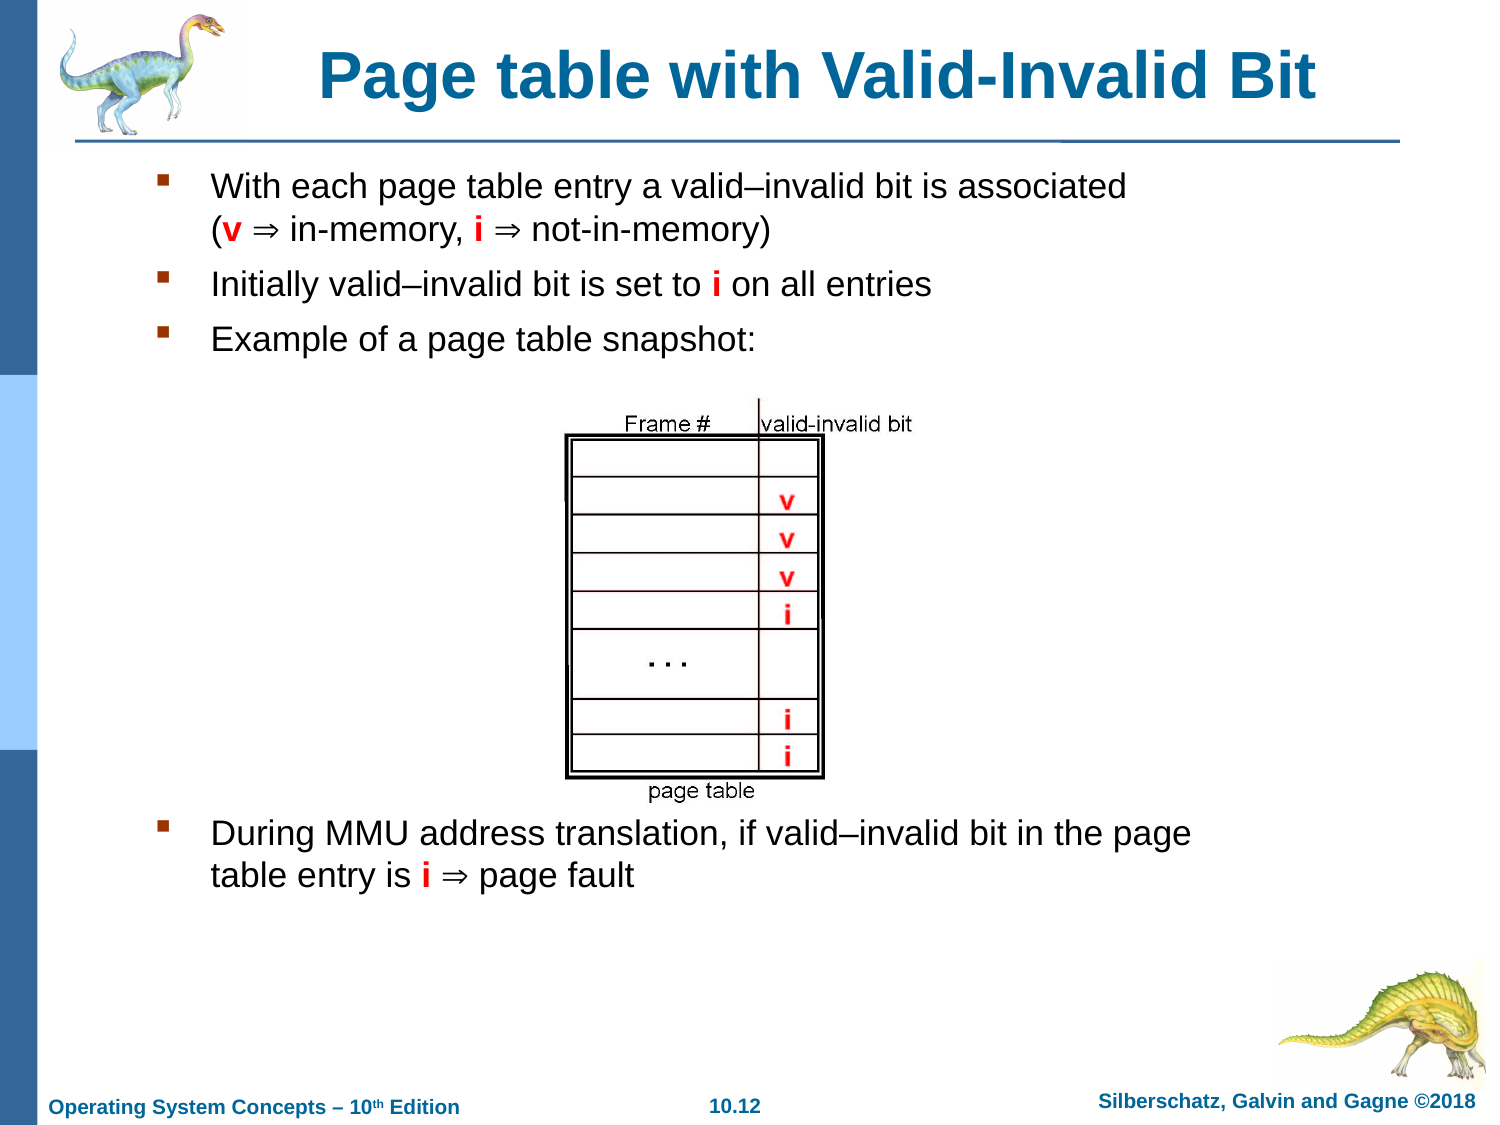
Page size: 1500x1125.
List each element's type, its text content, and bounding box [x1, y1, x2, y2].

title Page table with Valid-Invalid Bit [140, 24, 1497, 119]
list With each page table entry a valid–invalid bit is associated (v  in-memory, i  not-in-memory) Initially valid–invalid bit is set to i on all entries Example of a page table snapshot: During MMU address translation, if valid–invalid bit in the page table entry is i  page fault [139, 156, 1258, 1033]
picture [46, 0, 243, 149]
picture [560, 397, 916, 806]
picture [1275, 959, 1486, 1090]
